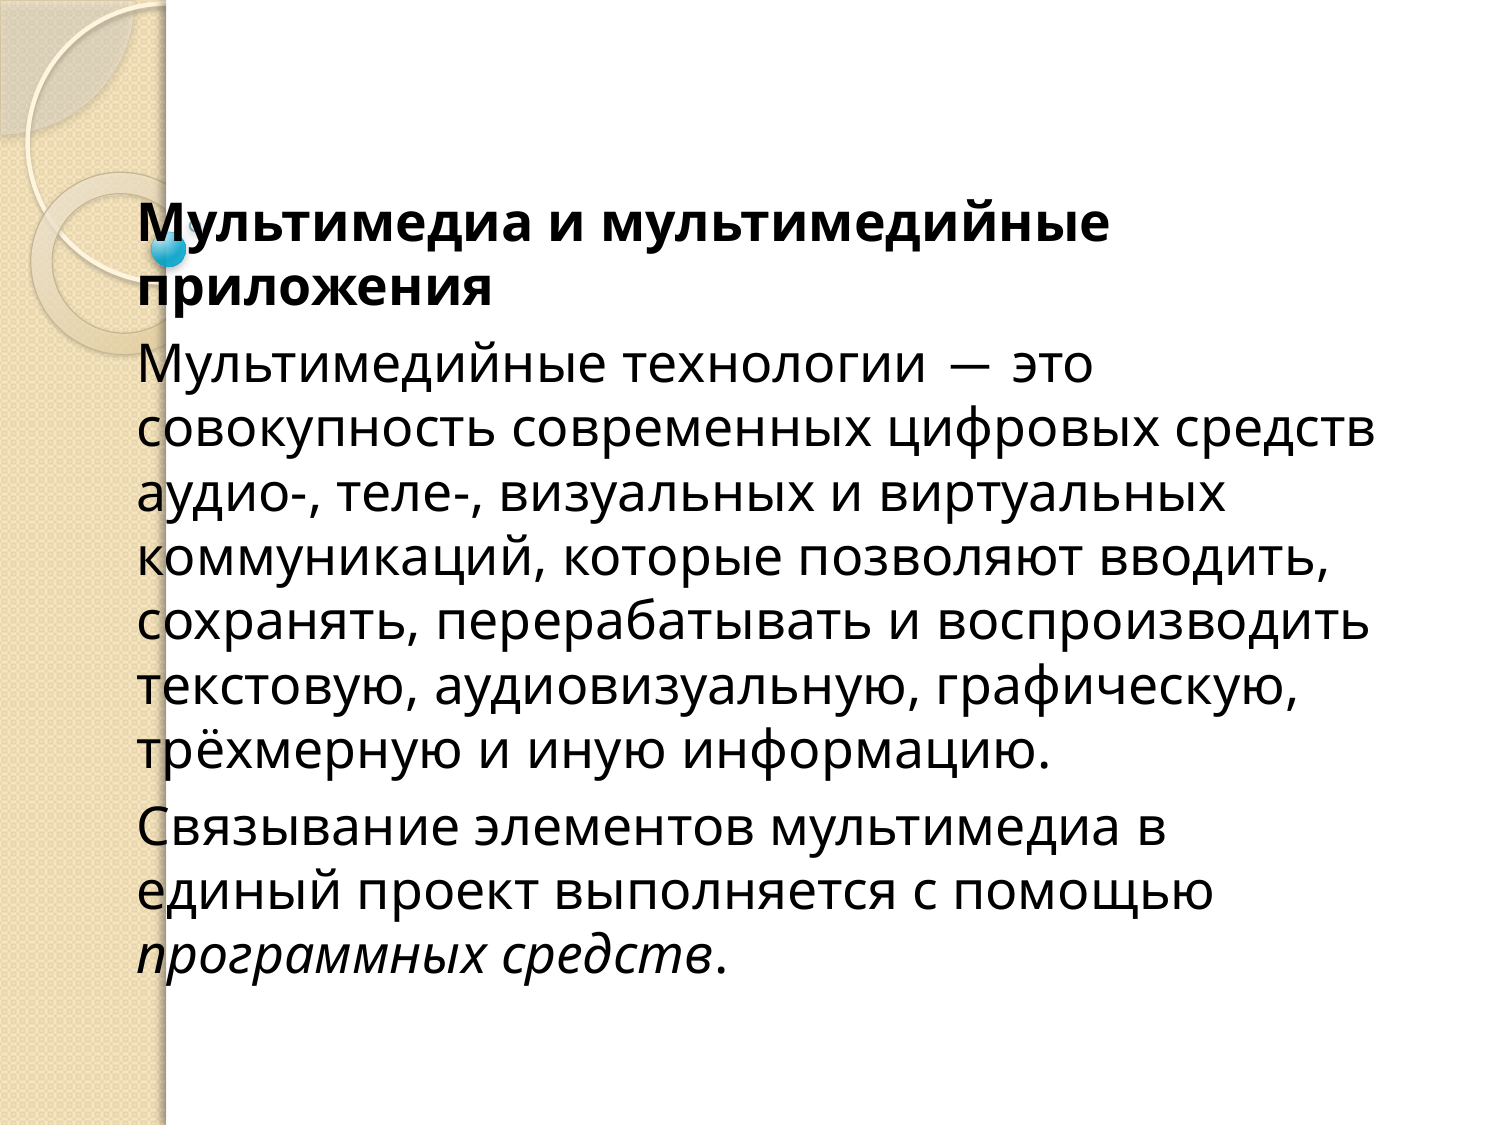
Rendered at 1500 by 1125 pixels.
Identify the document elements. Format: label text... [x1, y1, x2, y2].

subtitle Мультимедиа и мультимедийные приложения Мультимедийные технологии ̶ это совокупность современных цифровых средств аудио-, теле-, визуальных и виртуальных коммуникаций, которые позволяют вводить, сохранять, перерабатывать и воспроизводить текстовую, аудиовизуальную, графическую, трёхмерную и иную информацию. Связывание элементов мультимедиа в единый проект выполняется с помощью программных средств. [117, 187, 1395, 1020]
